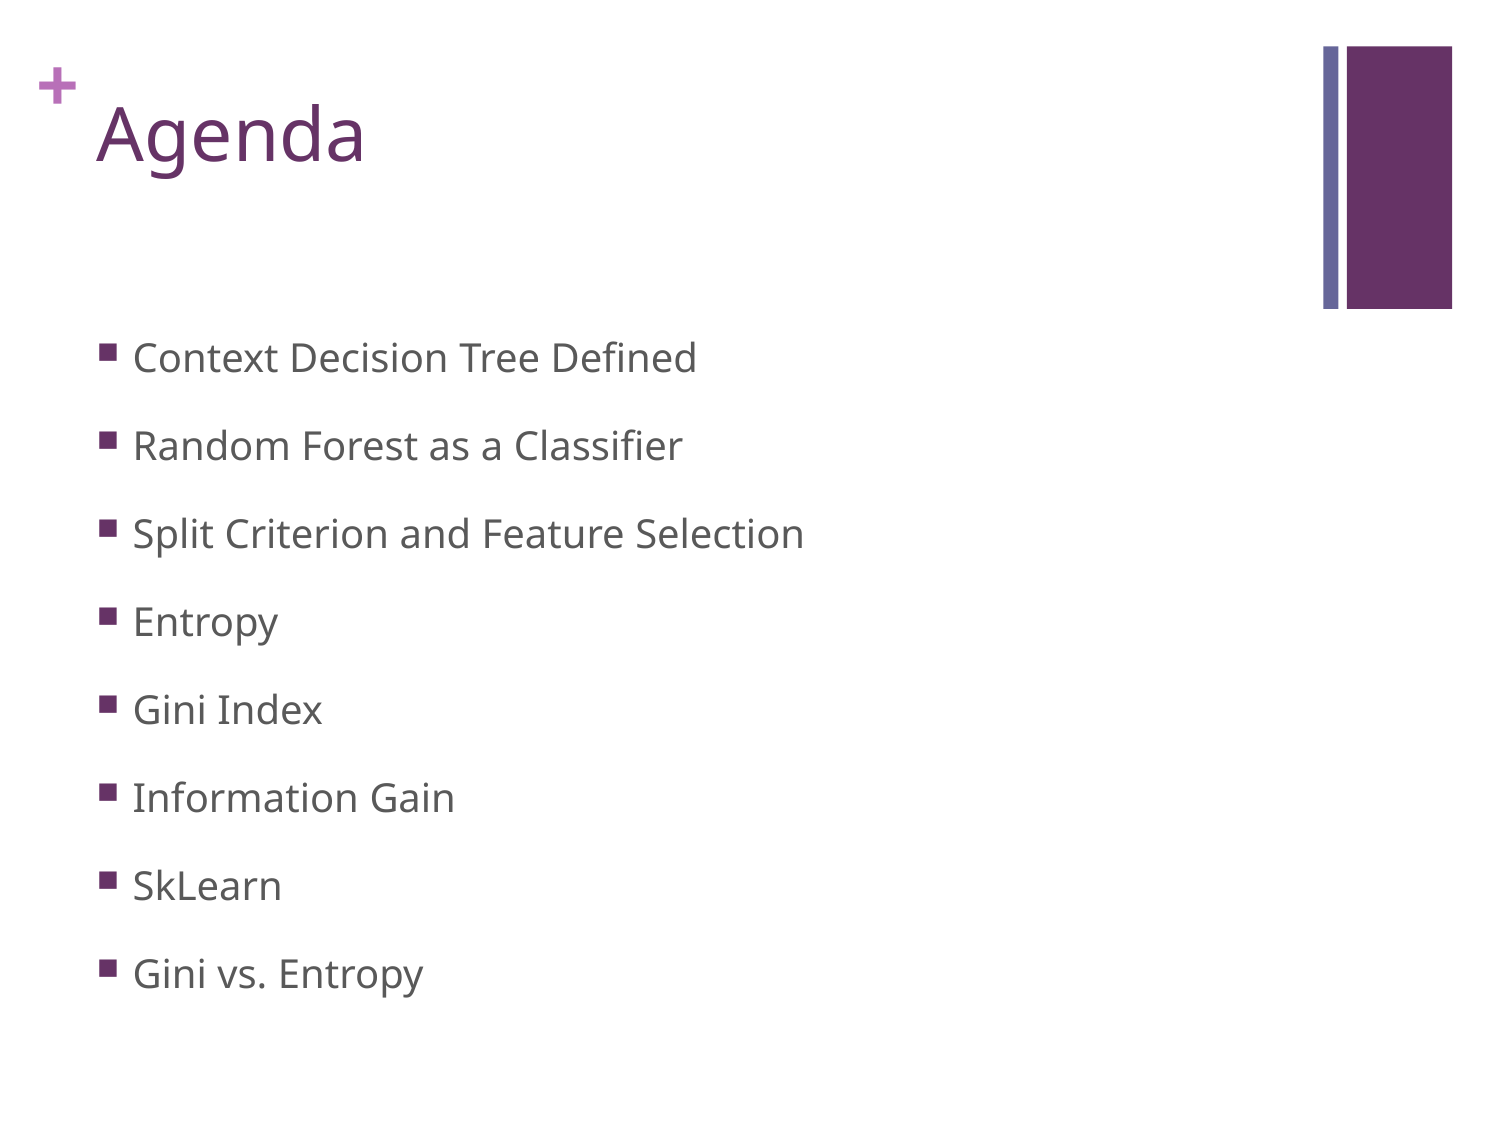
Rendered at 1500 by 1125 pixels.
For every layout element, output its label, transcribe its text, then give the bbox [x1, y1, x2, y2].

list Context Decision Tree Defined Random Forest as a Classifier Split Criterion and Feature Selection Entropy Gini Index Information Gain SkLearn Gini vs. Entropy [81, 324, 1322, 1005]
title Agenda [81, 79, 1322, 263]
